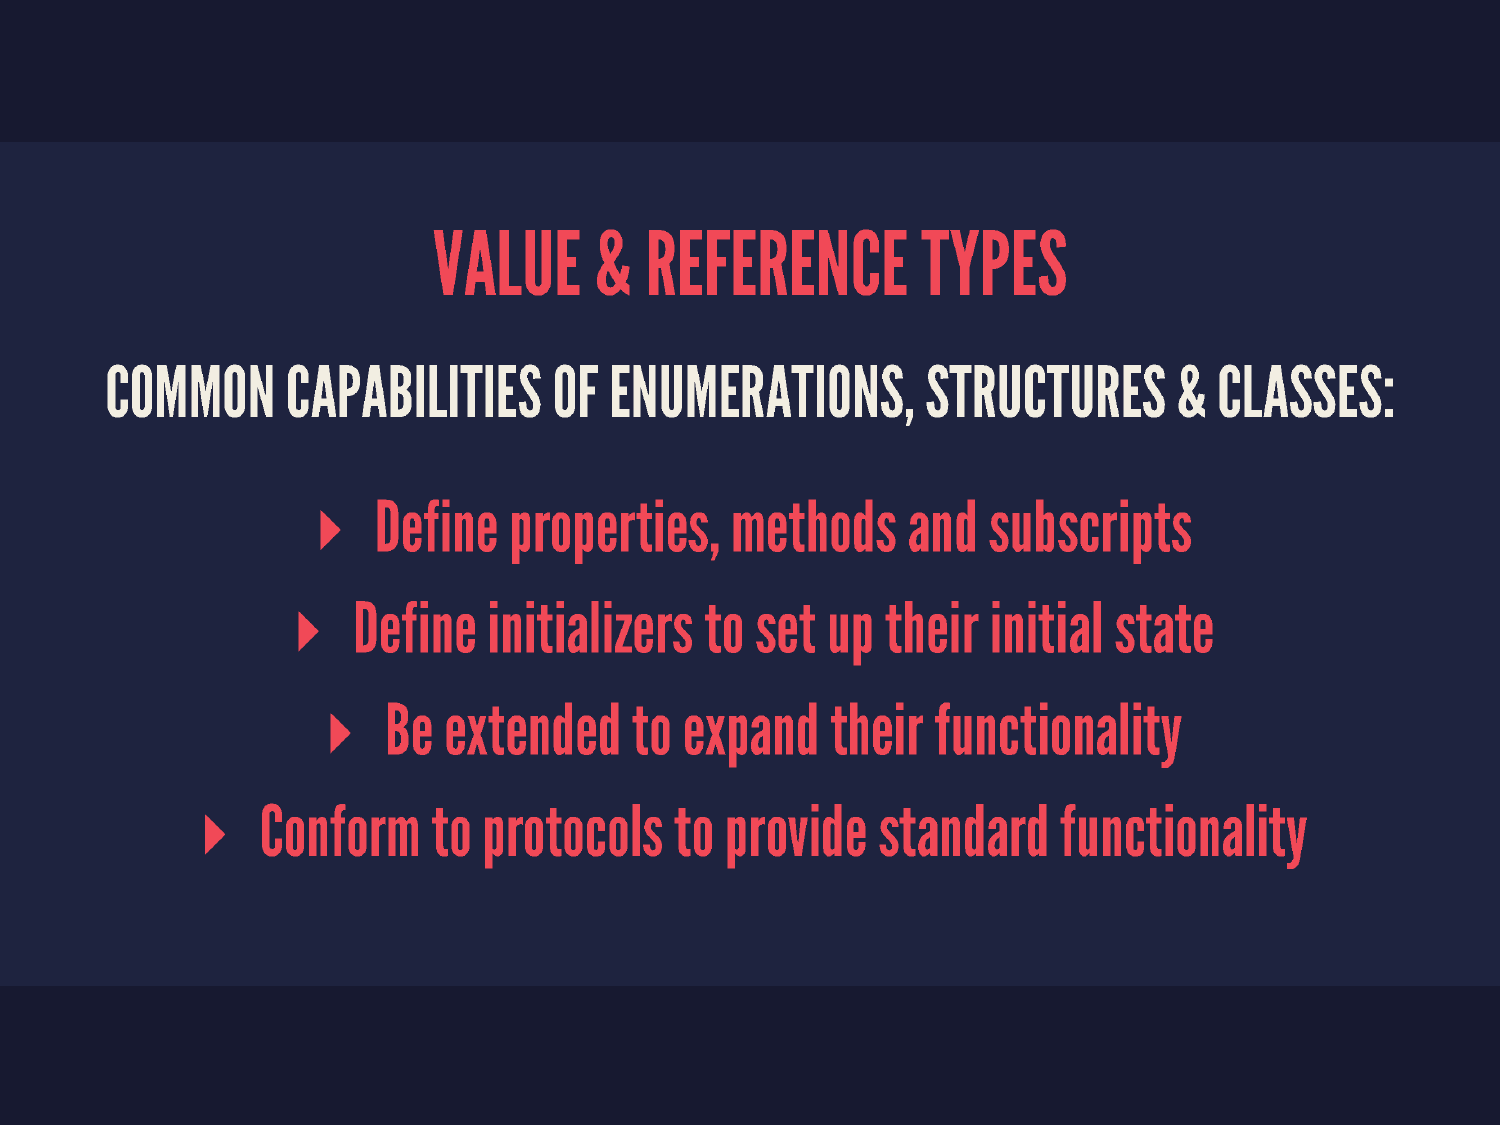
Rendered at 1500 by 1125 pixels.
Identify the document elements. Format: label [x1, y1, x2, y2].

picture [0, 141, 1500, 987]
